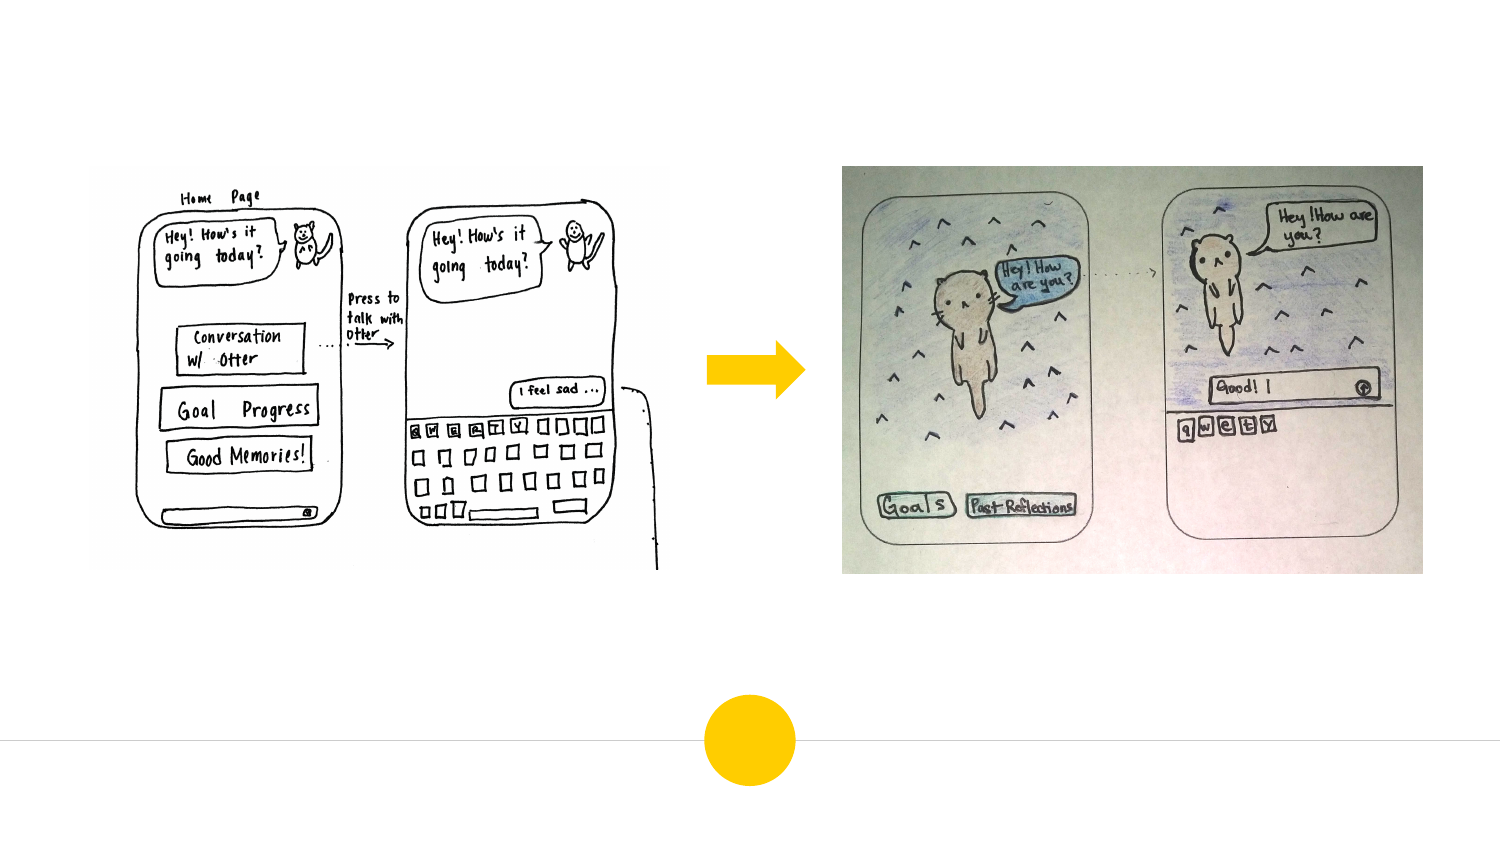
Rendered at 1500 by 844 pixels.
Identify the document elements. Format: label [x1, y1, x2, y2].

text_box [706, 340, 806, 400]
picture [89, 166, 670, 570]
picture [842, 166, 1424, 574]
